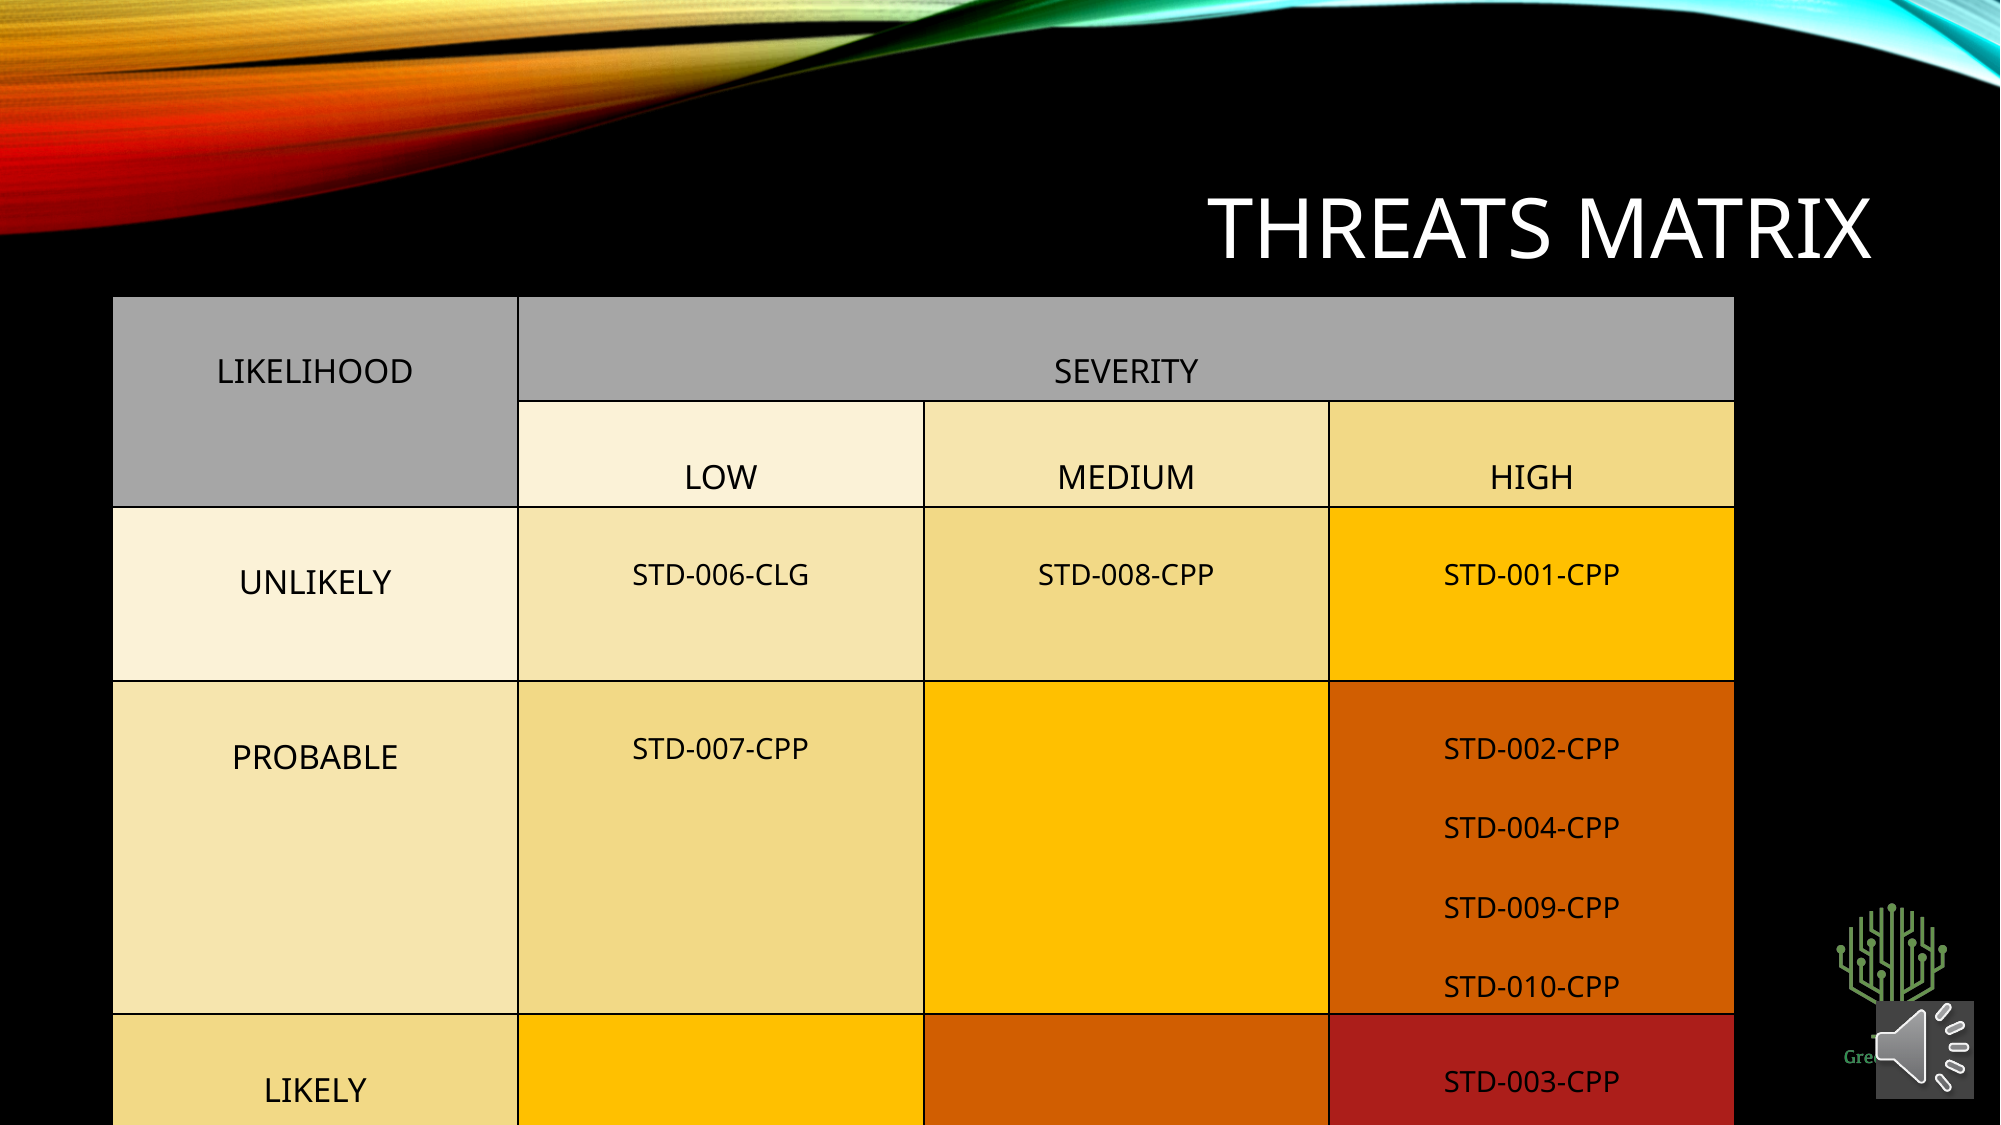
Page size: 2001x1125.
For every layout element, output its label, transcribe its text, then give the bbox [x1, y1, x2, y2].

table_cell PROBABLE [113, 682, 517, 1013]
table_cell STD-001-CPP [1330, 508, 1734, 680]
table_cell UNLIKELY [113, 508, 517, 680]
table_cell [925, 1015, 1328, 1125]
table_cell STD-007-CPP [519, 682, 923, 1013]
table_cell MEDIUM [925, 402, 1328, 506]
table_cell STD-006-CLG [519, 508, 923, 680]
table_header LIKELIHOOD [113, 297, 517, 506]
table_cell HIGH [1330, 402, 1734, 506]
picture [1817, 892, 1976, 1101]
table_cell STD-008-CPP [925, 508, 1328, 680]
table_cell [925, 682, 1328, 1013]
table_cell STD-002-CPP STD-004-CPP STD-009-CPP STD-010-CPP [1330, 682, 1734, 1013]
table_cell LIKELY [113, 1015, 517, 1125]
table_header SEVERITY [519, 297, 1734, 400]
table_cell LOW [519, 402, 923, 506]
table_cell [519, 1015, 923, 1125]
picture [0, 0, 2000, 237]
title THREATS MATRIX [474, 125, 1888, 338]
table_cell STD-003-CPP STD-005-CPP [1330, 1015, 1734, 1125]
